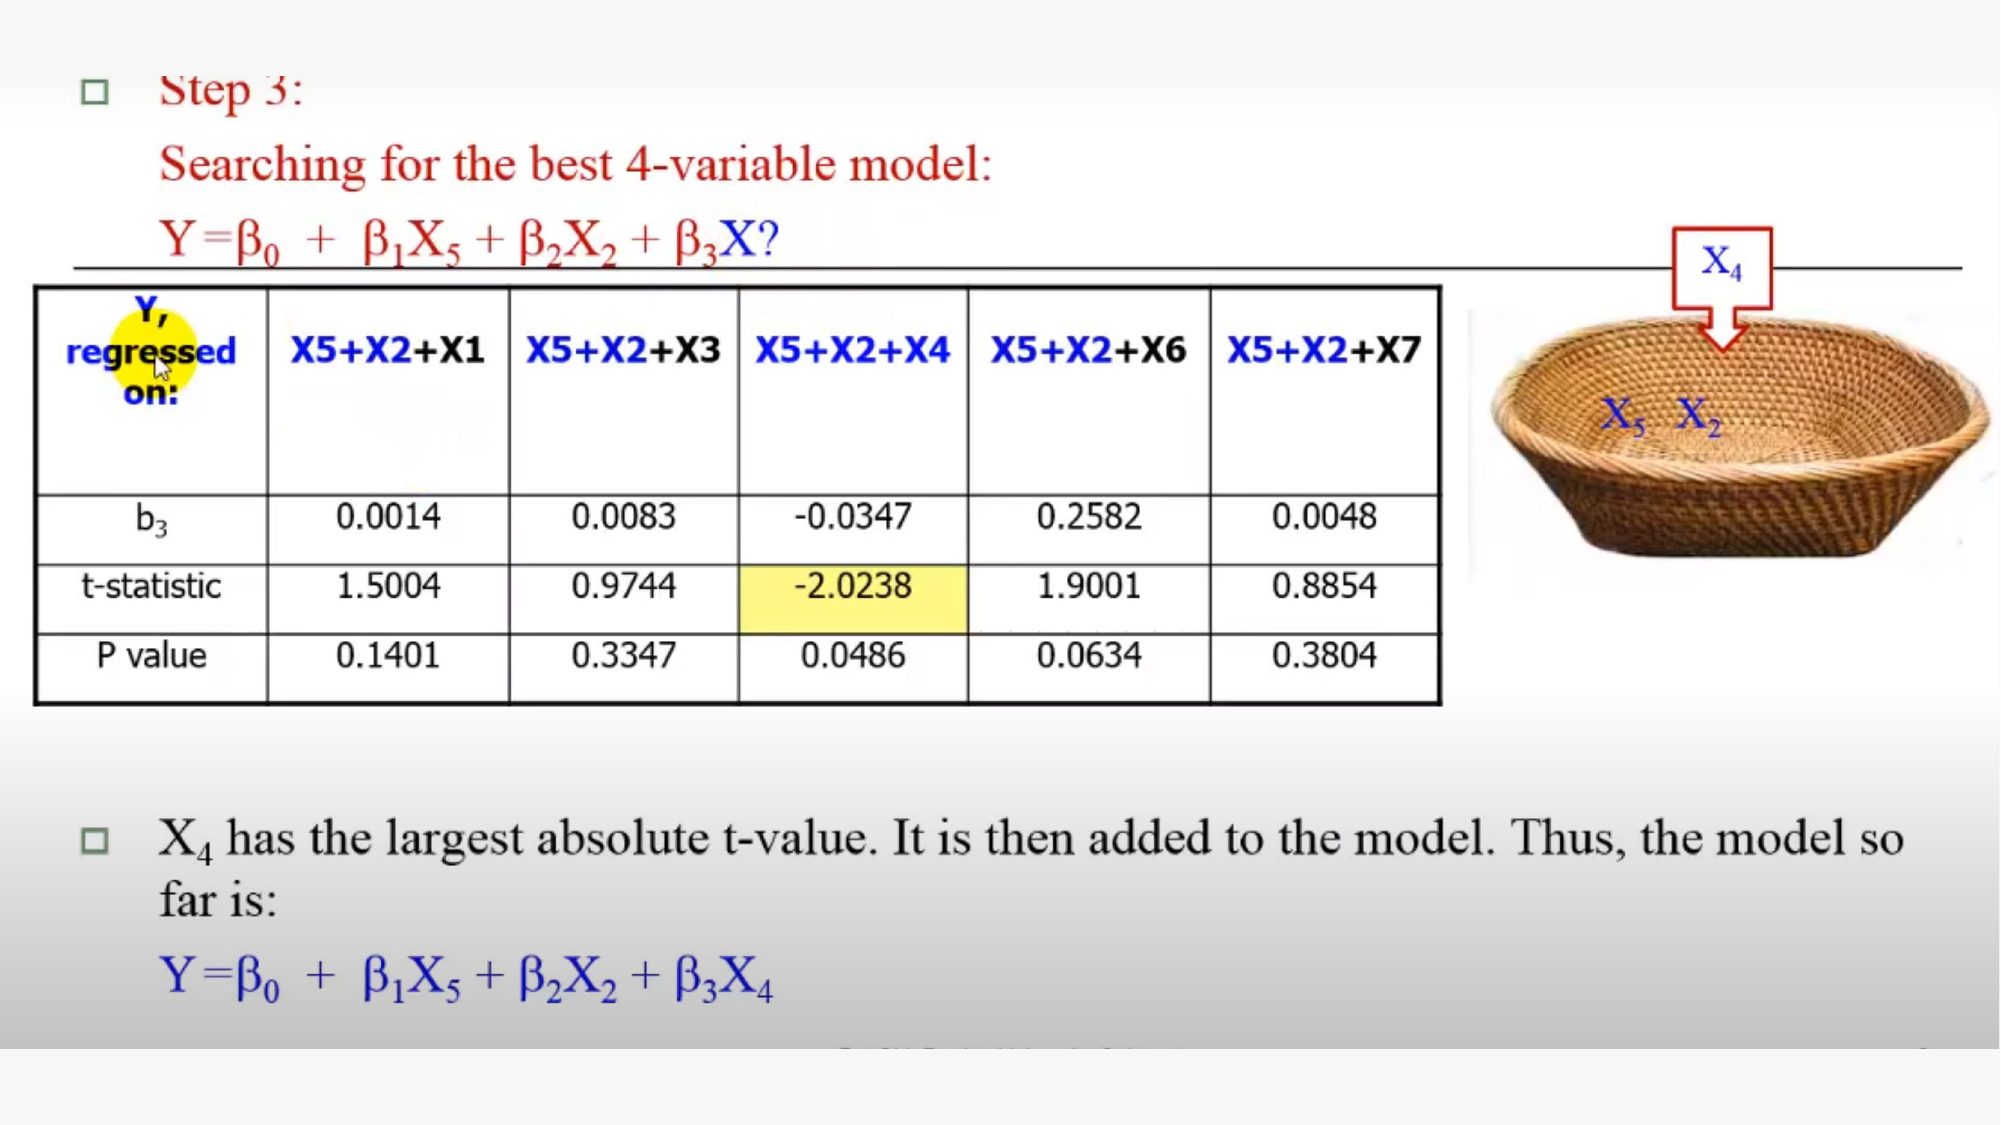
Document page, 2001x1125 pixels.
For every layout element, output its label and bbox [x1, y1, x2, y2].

picture [0, 76, 2000, 1049]
